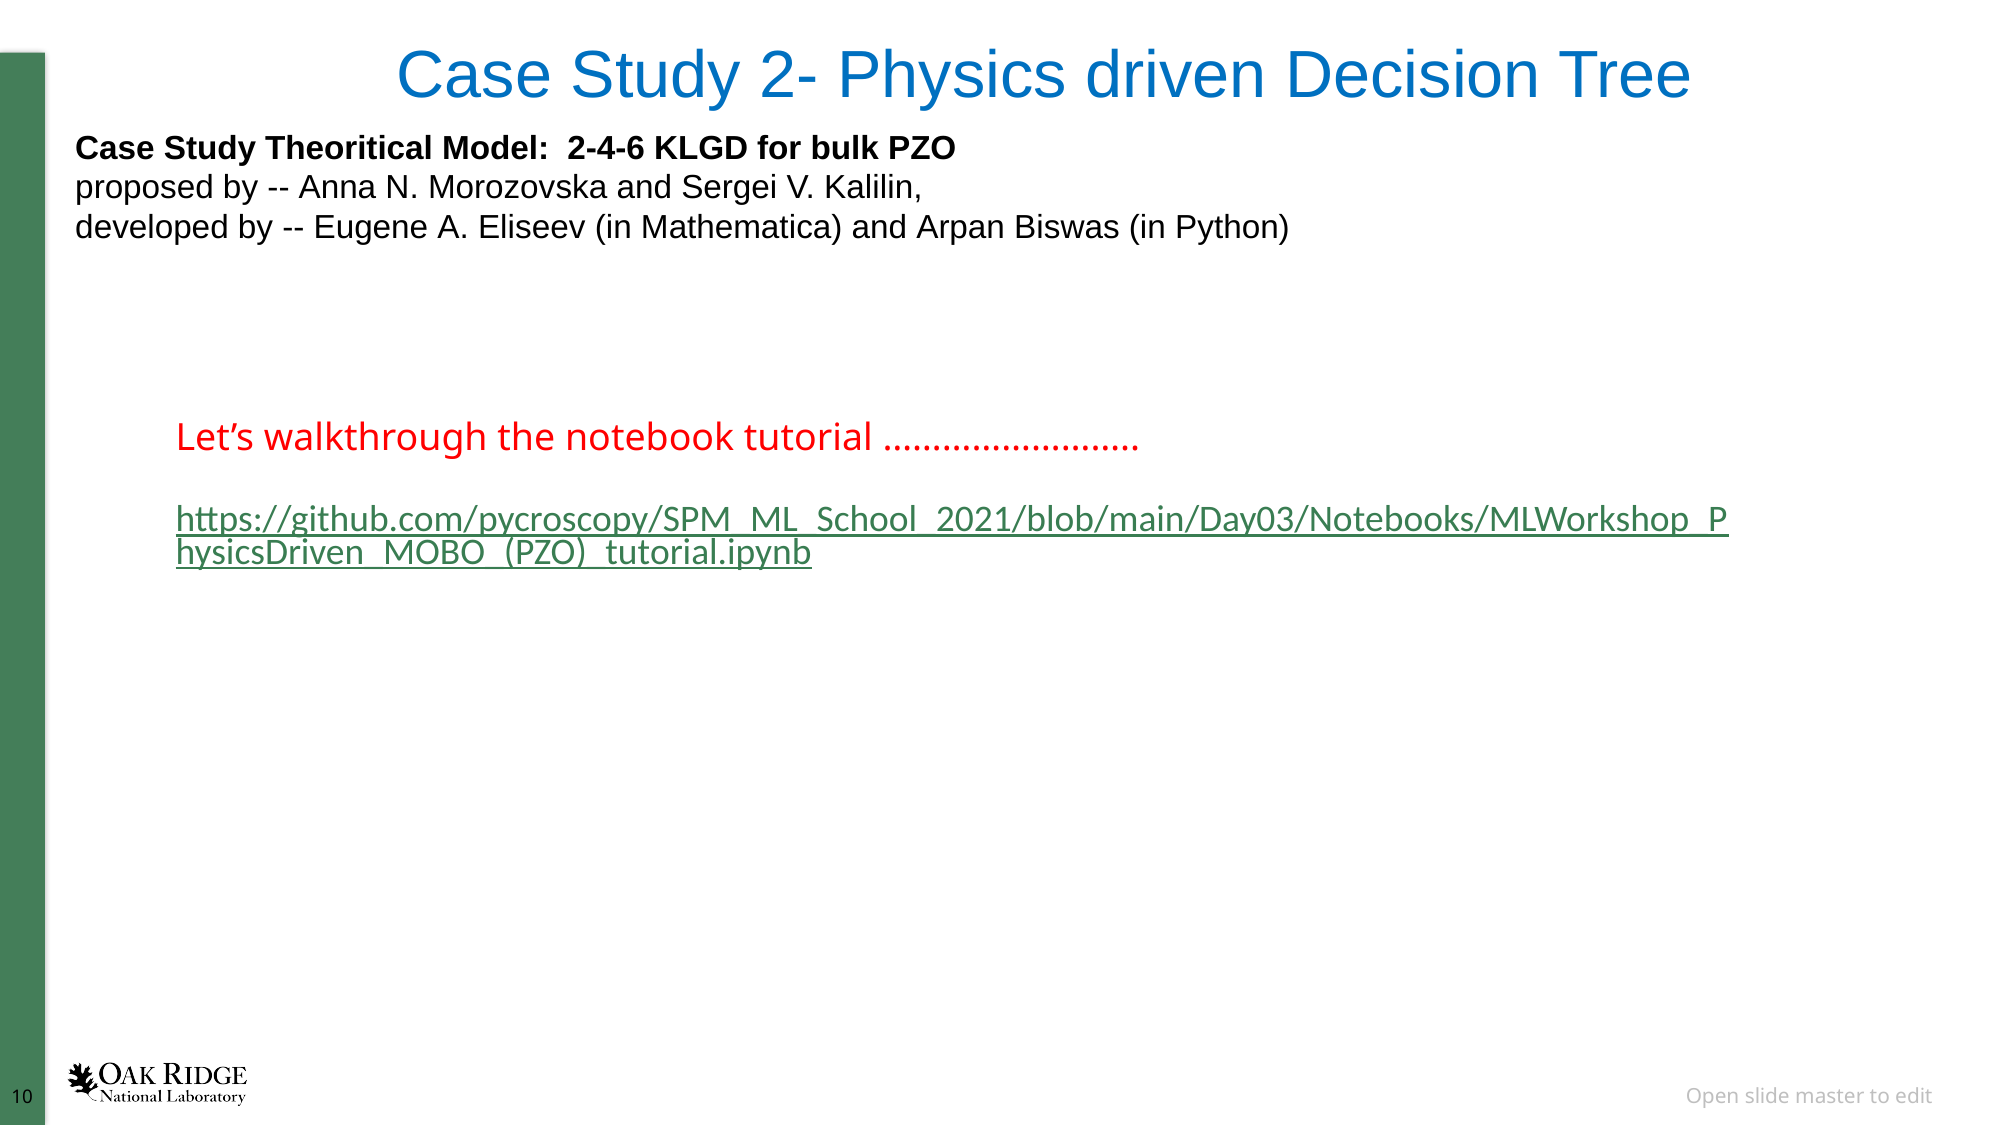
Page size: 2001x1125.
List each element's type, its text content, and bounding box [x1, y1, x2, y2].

text_box Let’s walkthrough the notebook tutorial …………………….. https://github.com/pycroscopy/SPM_ML_School_2021/blob/main/Day03/Notebooks/MLWorkshop_PhysicsDriven_MOBO_(PZO)_tutorial.ipynb [160, 411, 1755, 548]
text_box Case Study 2- Physics driven Decision Tree [381, 23, 1709, 118]
text_box Case Study Theoritical Model: 2-4-6 KLGD for bulk PZO proposed by -- Anna N. Morozovska and Sergei V. Kalilin, developed by -- Eugene A. Eliseev (in Mathematica) and Arpan Biswas (in Python) [60, 118, 1965, 253]
picture [67, 1062, 247, 1106]
